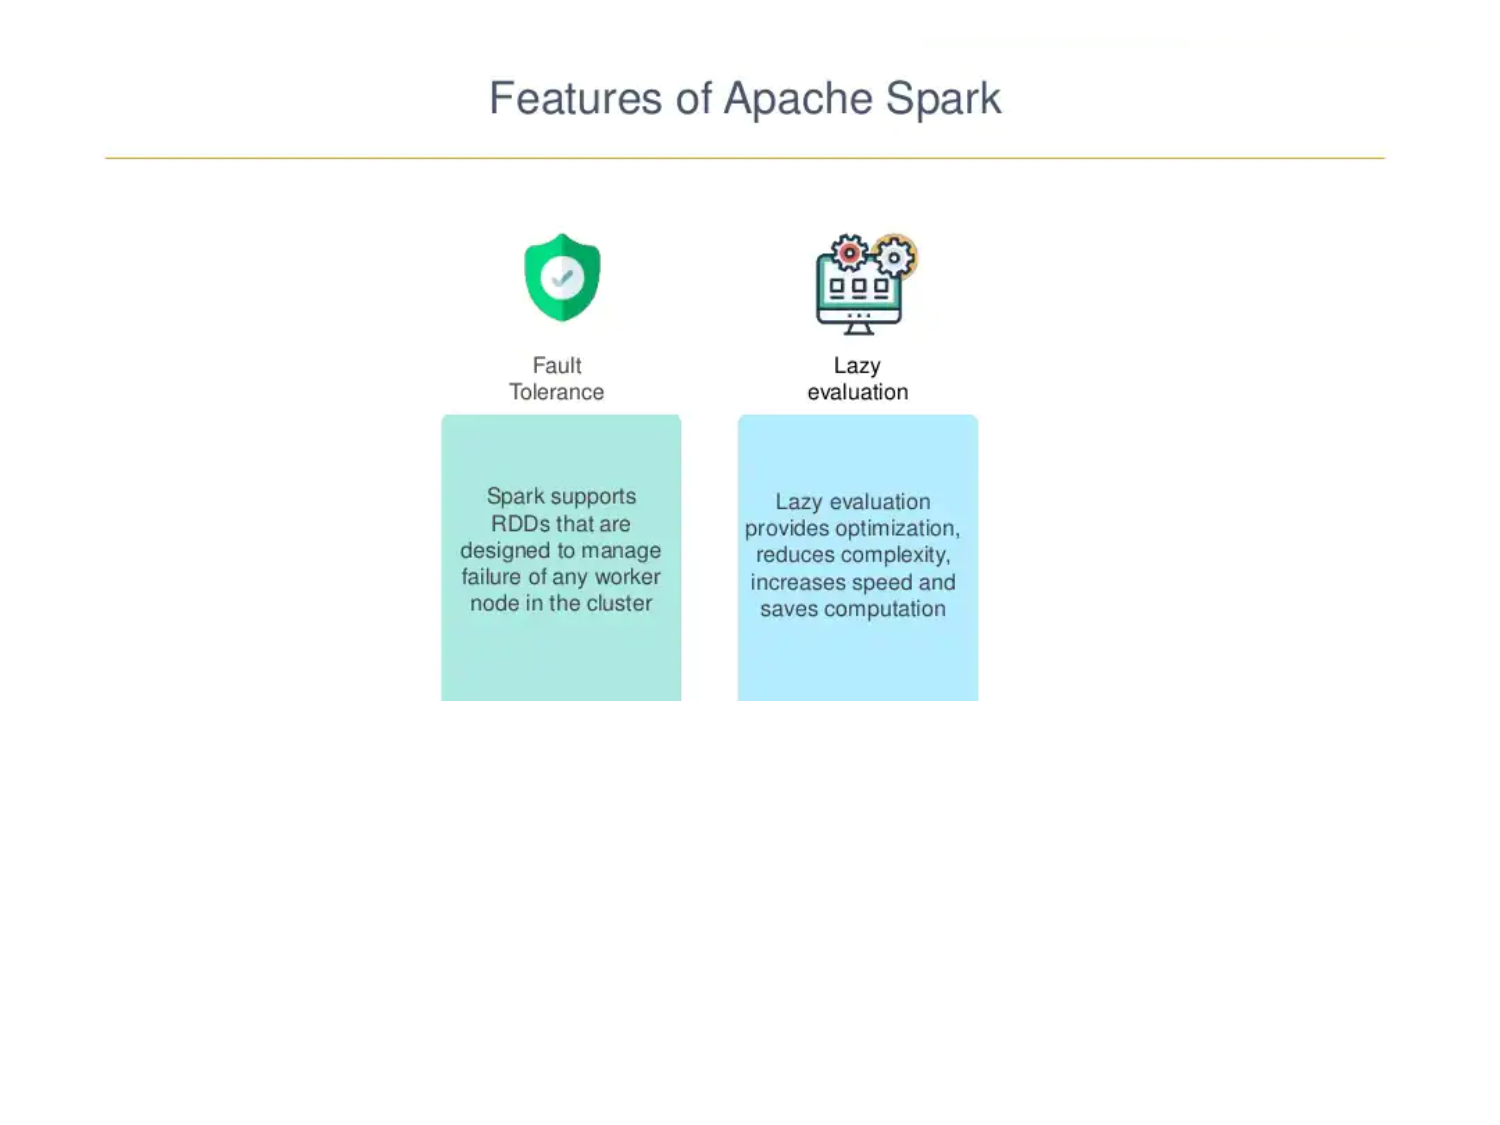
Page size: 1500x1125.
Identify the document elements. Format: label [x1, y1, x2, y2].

list [37, 37, 1441, 701]
